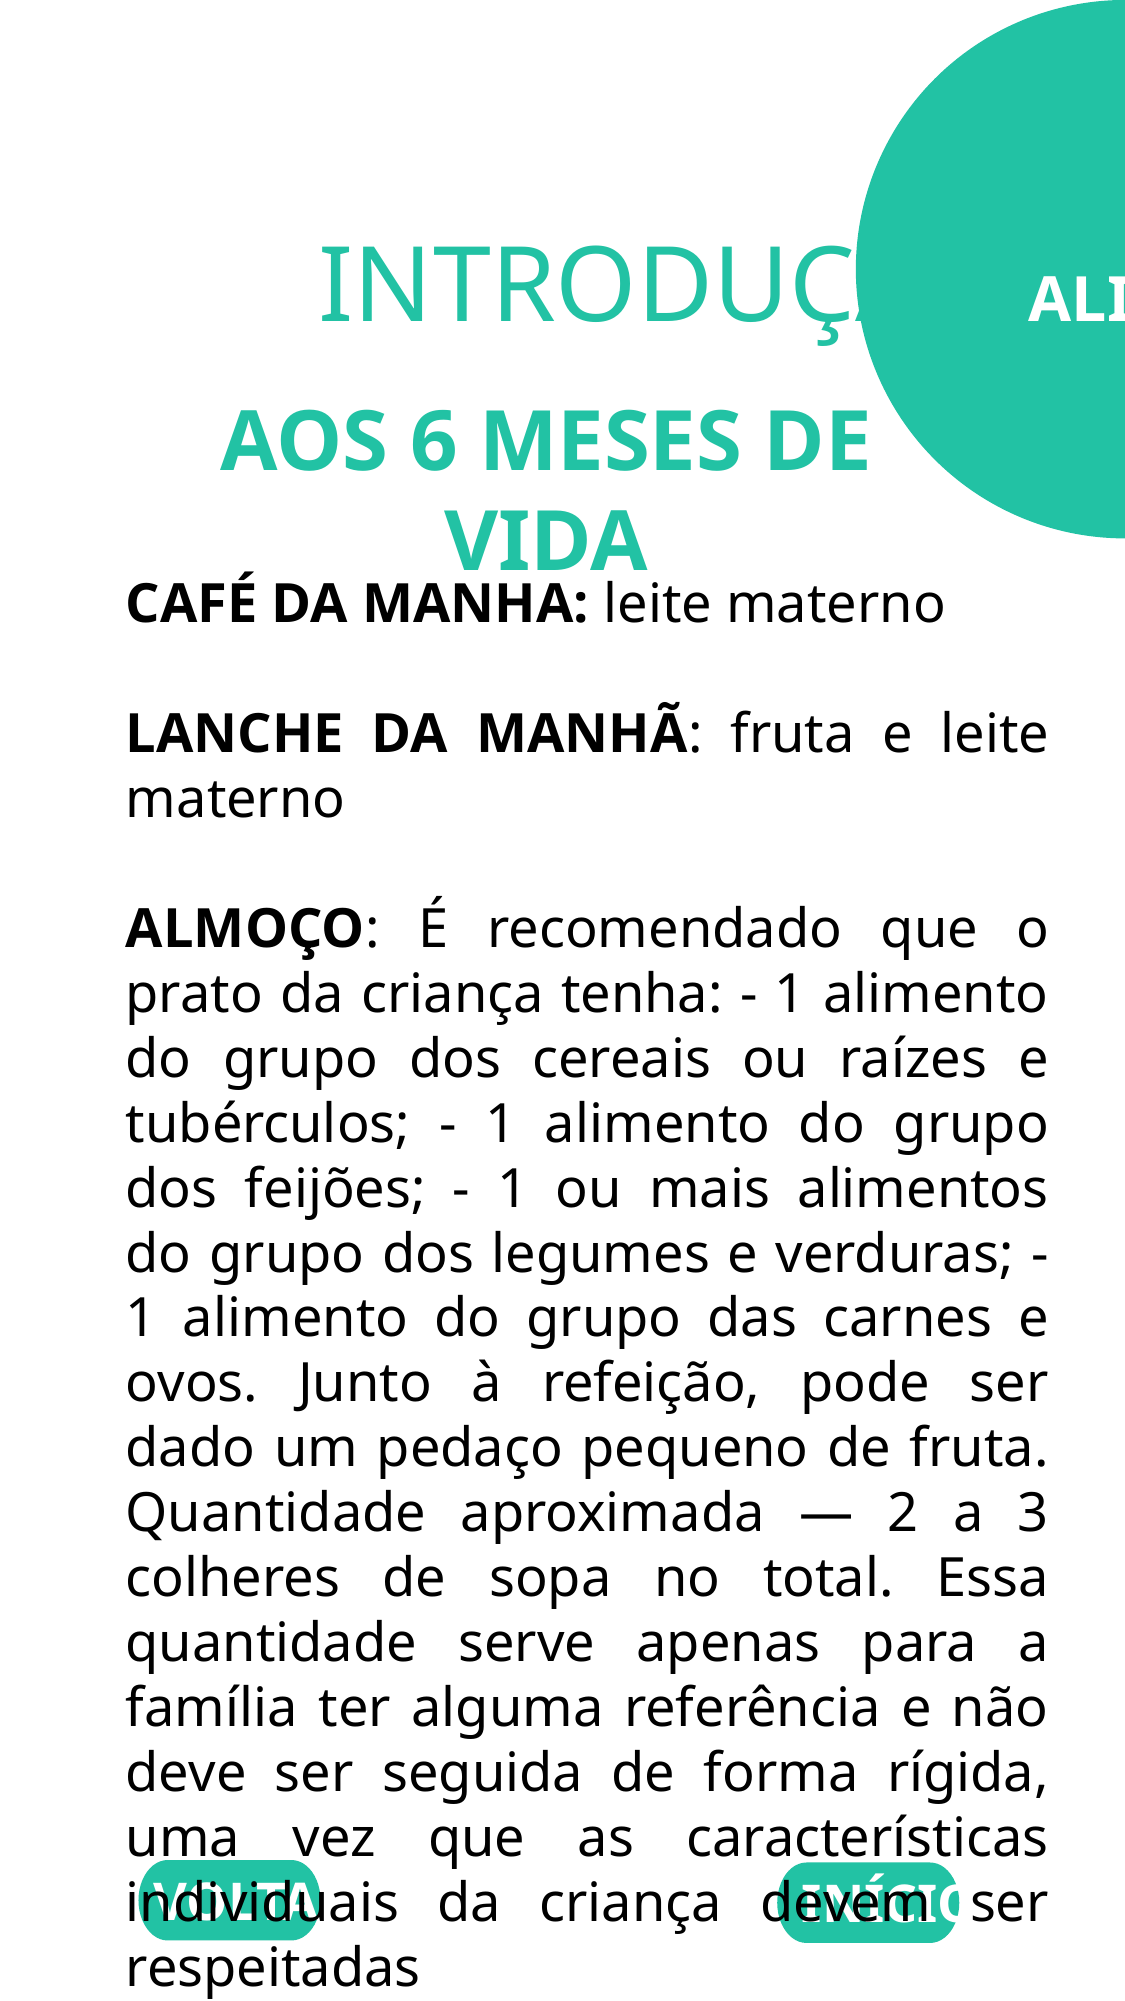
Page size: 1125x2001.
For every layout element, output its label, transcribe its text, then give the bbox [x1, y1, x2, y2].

text_box AOS 6 MESES DE VIDA [176, 379, 855, 560]
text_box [855, 0, 1125, 764]
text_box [777, 1862, 1125, 1943]
text_box CAFÉ DA MANHA: leite materno LANCHE DA MANHÃ: fruta e leite materno ALMOÇO: É recomendado que o prato da criança tenha: - 1 alimento do grupo dos cereais ou raízes e tubérculos; - 1 alimento do grupo dos feijões; - 1 ou mais alimentos do grupo dos legumes e verduras; - 1 alimento do grupo das carnes e ovos. Junto à refeição, pode ser dado um pedaço pequeno de fruta. Quantidade aproximada — 2 a 3 colheres de sopa no total. Essa quantidade serve apenas para a família ter alguma referência e não deve ser seguida de forma rígida, uma vez que as características individuais da criança devem ser respeitadas LANCHE DA TARDE: Fruta e leite materno JANTAR E ANTES DE DORMIR: Leite materno [111, 560, 1065, 2000]
text_box INTRODUÇÃO ALIMENTAR [303, 209, 855, 350]
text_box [138, 1859, 694, 1941]
